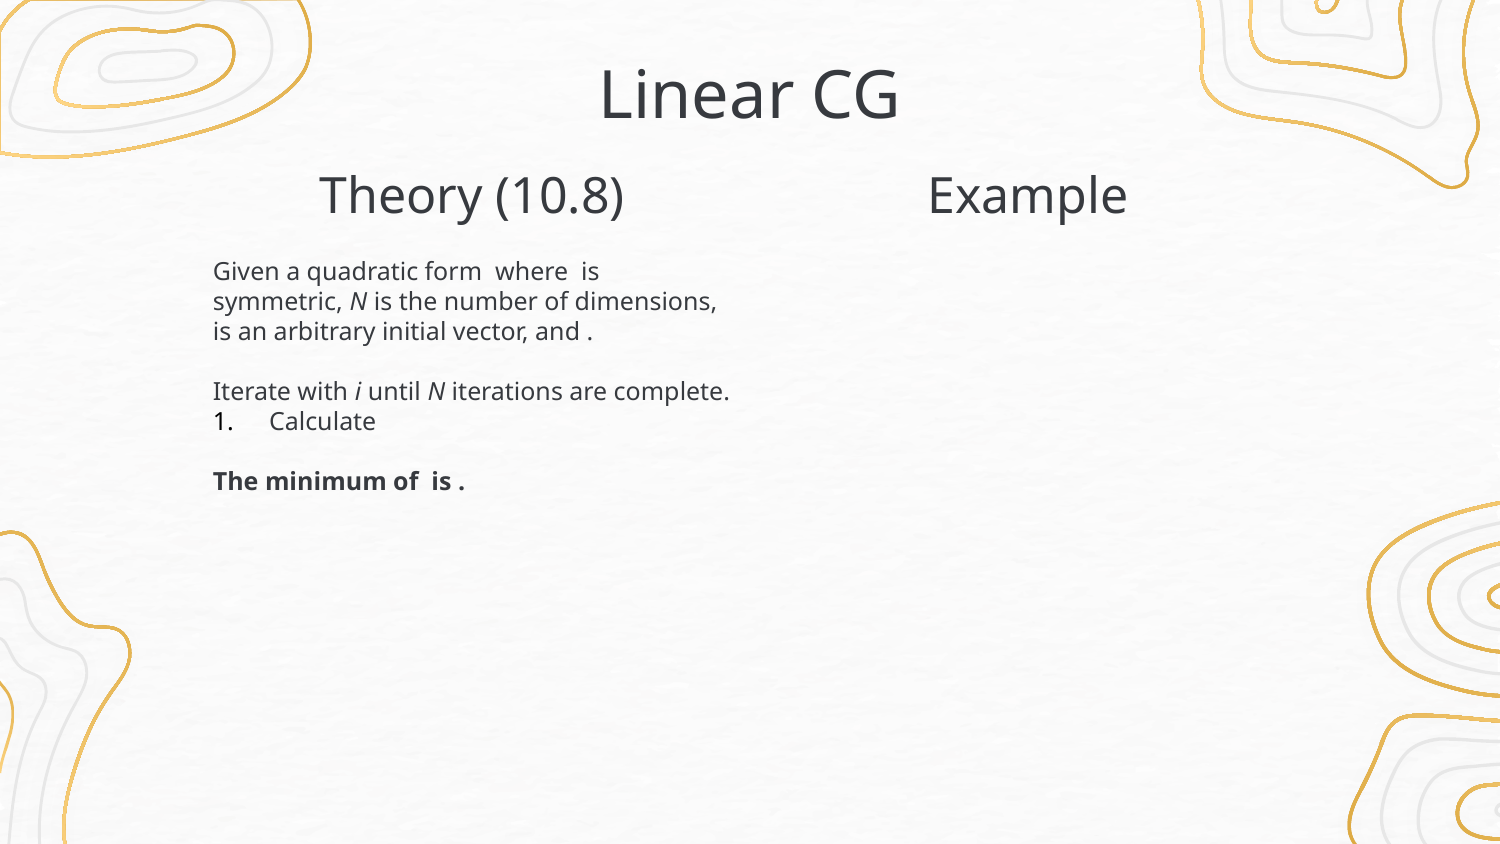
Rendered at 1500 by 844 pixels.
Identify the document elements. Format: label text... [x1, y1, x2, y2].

text_box Linear CG [328, 44, 1172, 139]
text_box Theory (10.8) [301, 156, 643, 232]
text_box Example [857, 156, 1199, 232]
